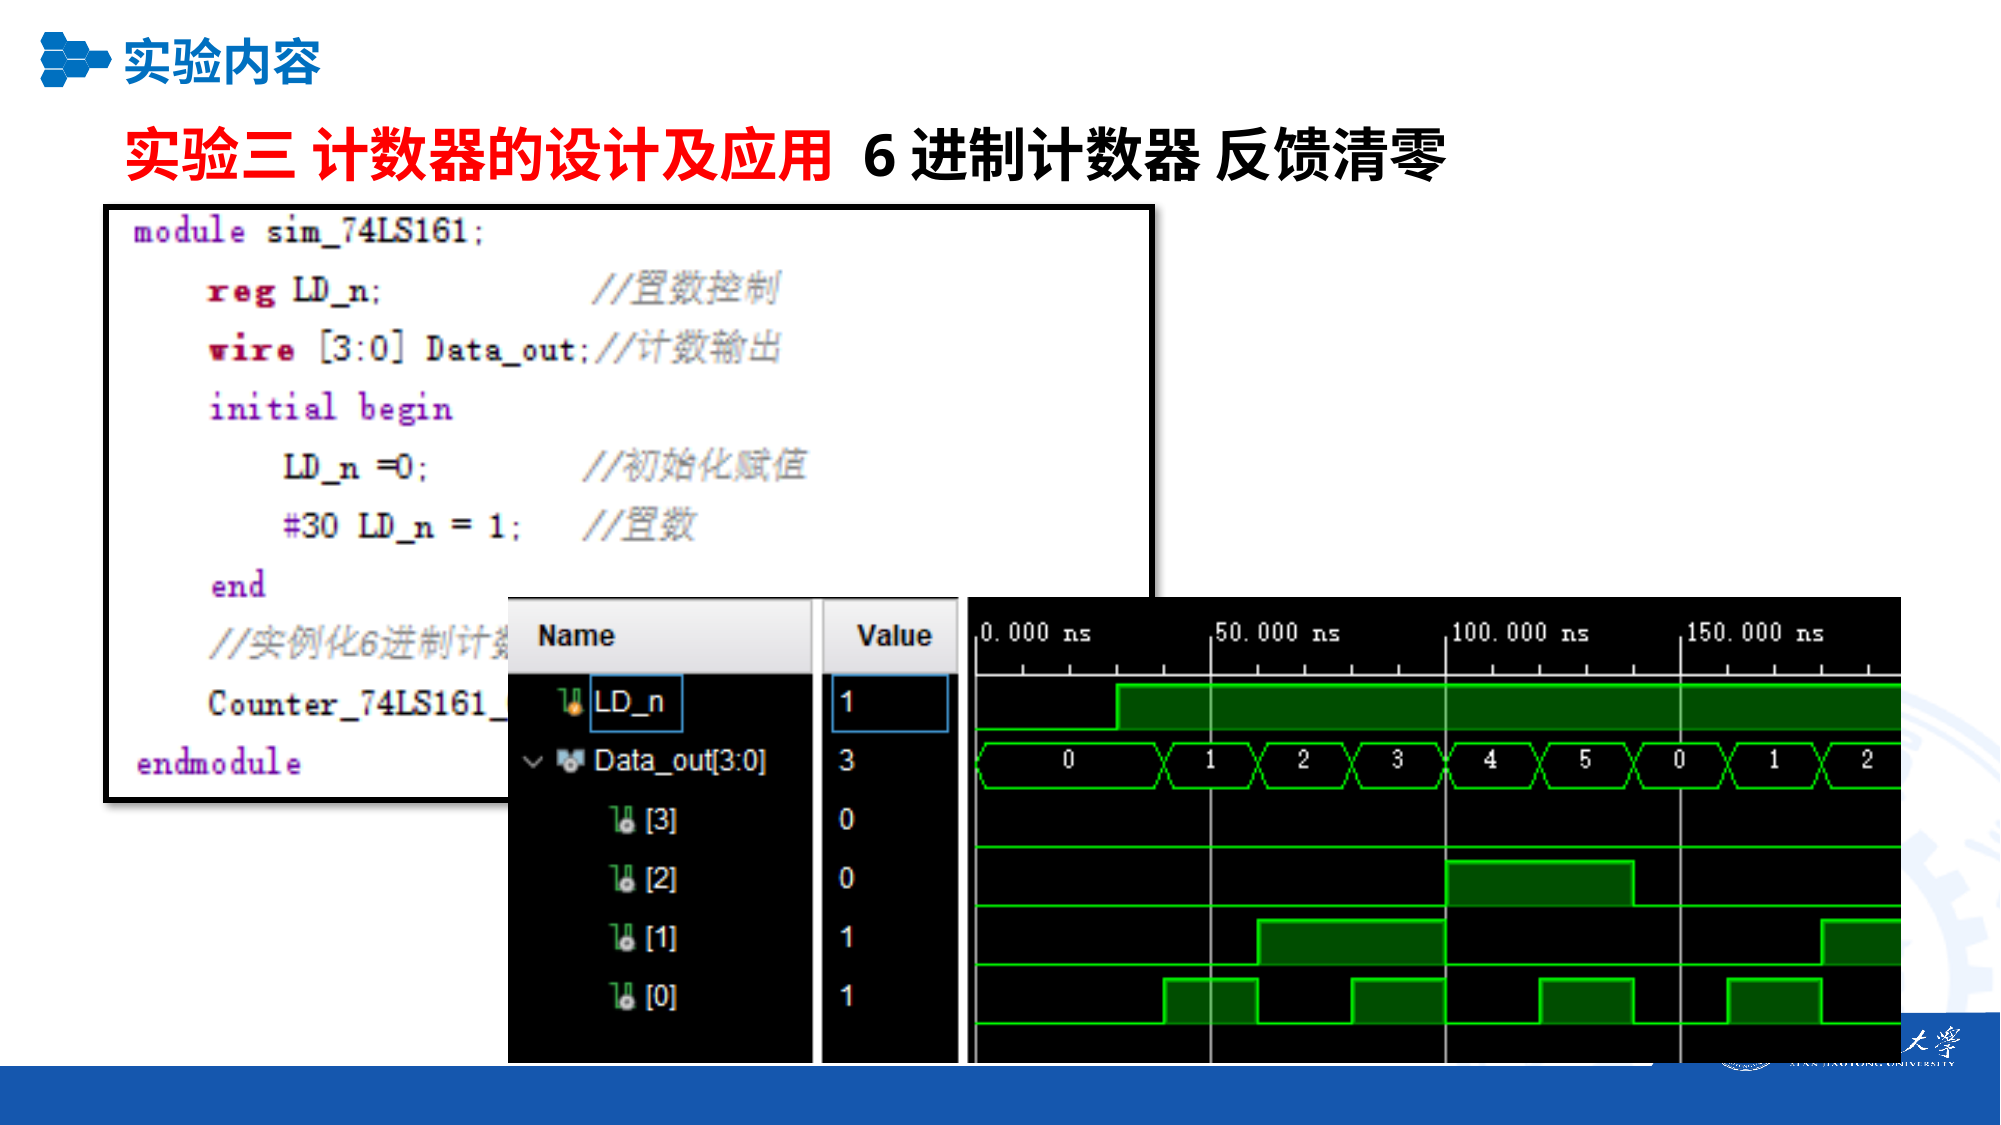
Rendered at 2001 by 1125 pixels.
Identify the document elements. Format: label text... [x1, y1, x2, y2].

picture [108, 209, 1901, 1063]
text_box 实验三 计数器的设计及应用 6进制计数器 反馈清零 [108, 111, 1693, 196]
text_box 实验内容 [107, 22, 578, 98]
